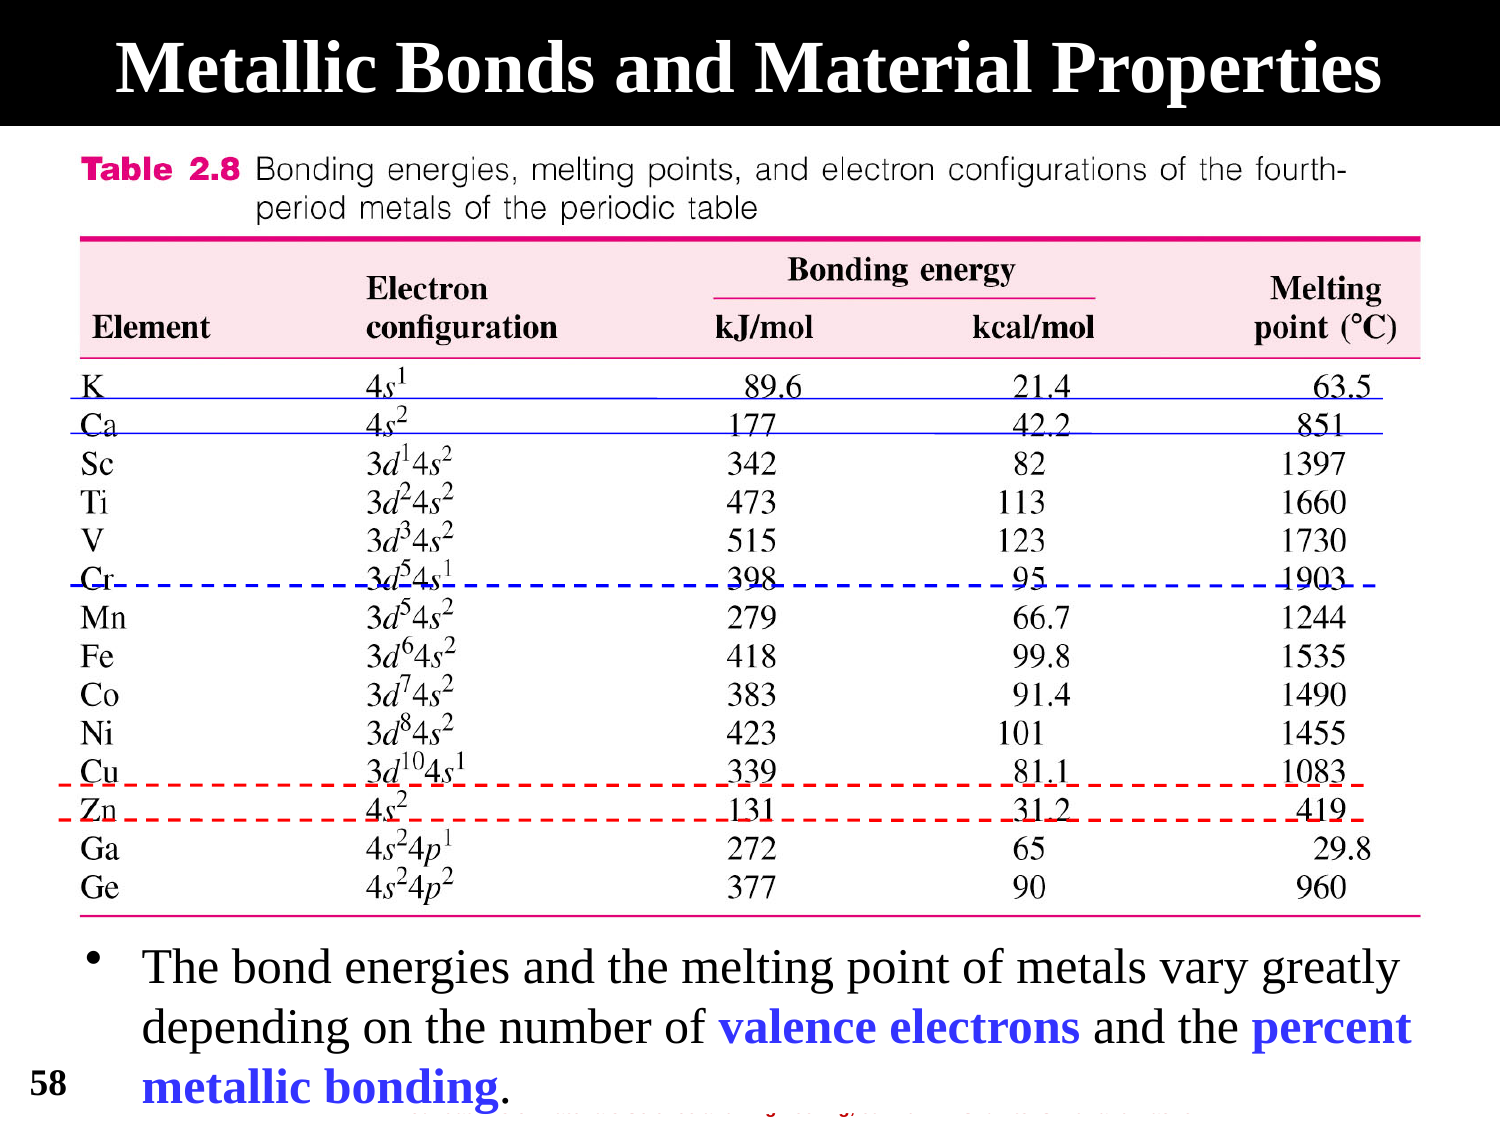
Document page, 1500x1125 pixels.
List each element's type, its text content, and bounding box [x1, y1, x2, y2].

slide_number 58 [0, 1049, 83, 1125]
list The bond energies and the melting point of metals vary greatly depending on the number of valence electrons and the percent metallic bonding. [70, 925, 1465, 1114]
title Metallic Bonds and Material Properties [0, 0, 1500, 126]
picture [46, 128, 1454, 976]
